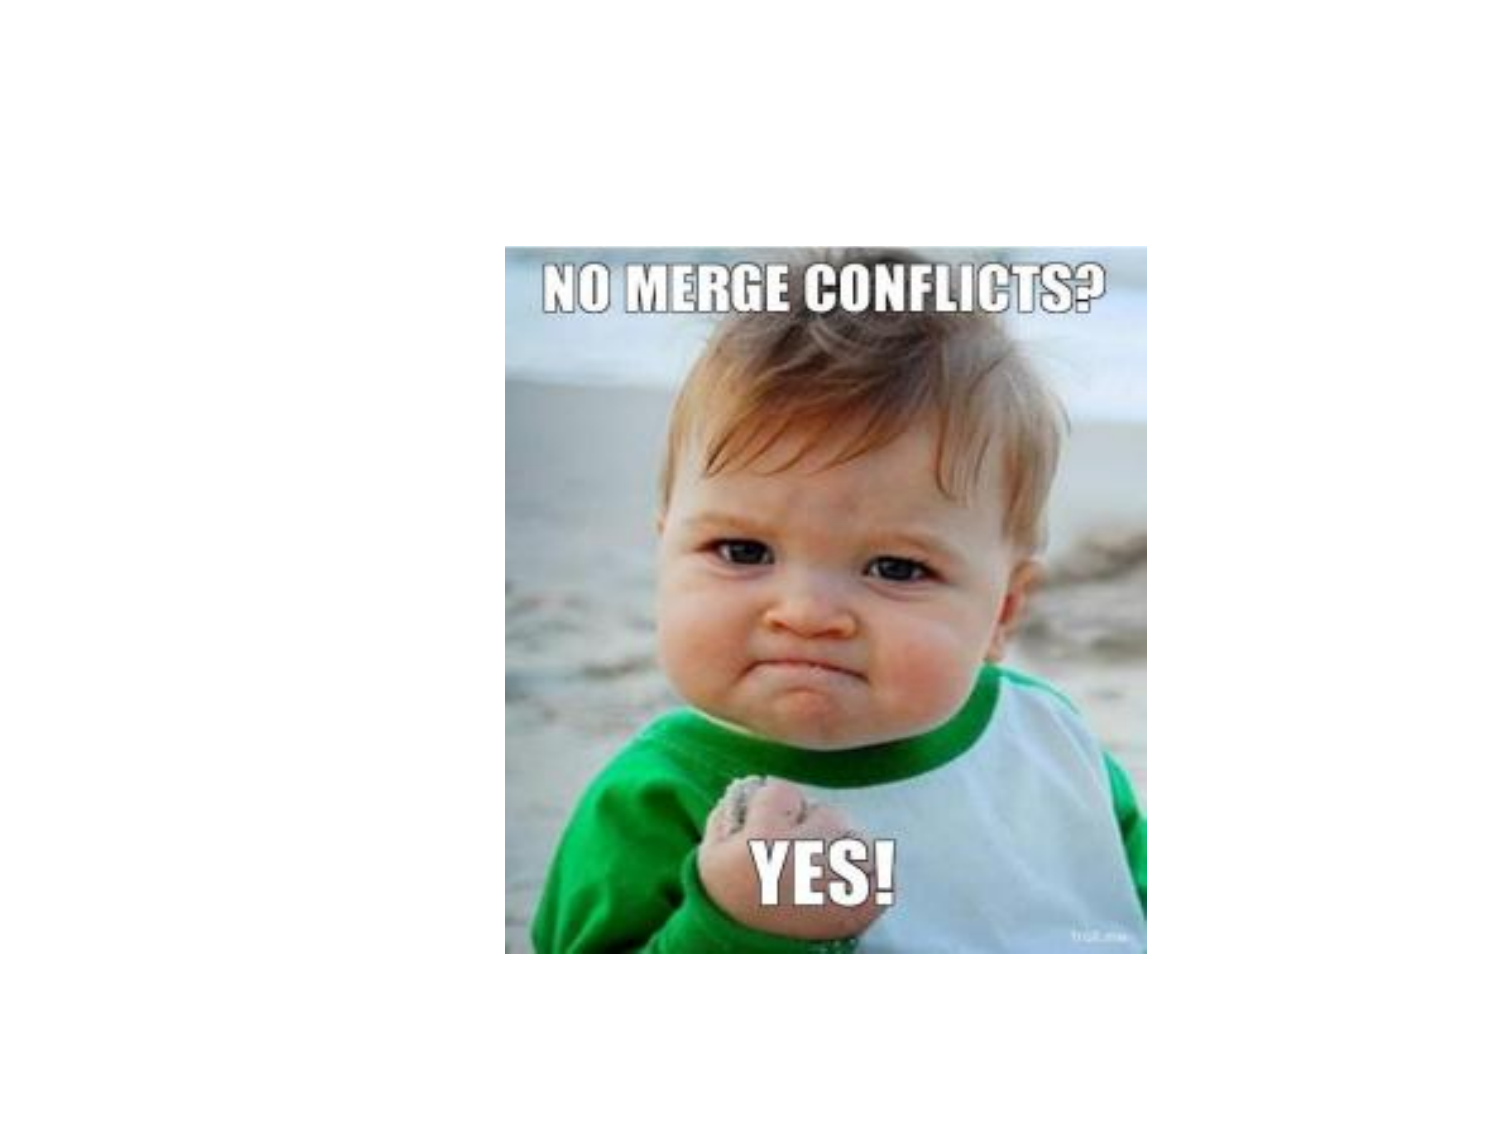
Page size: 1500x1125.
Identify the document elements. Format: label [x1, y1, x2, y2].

picture [505, 246, 1147, 954]
